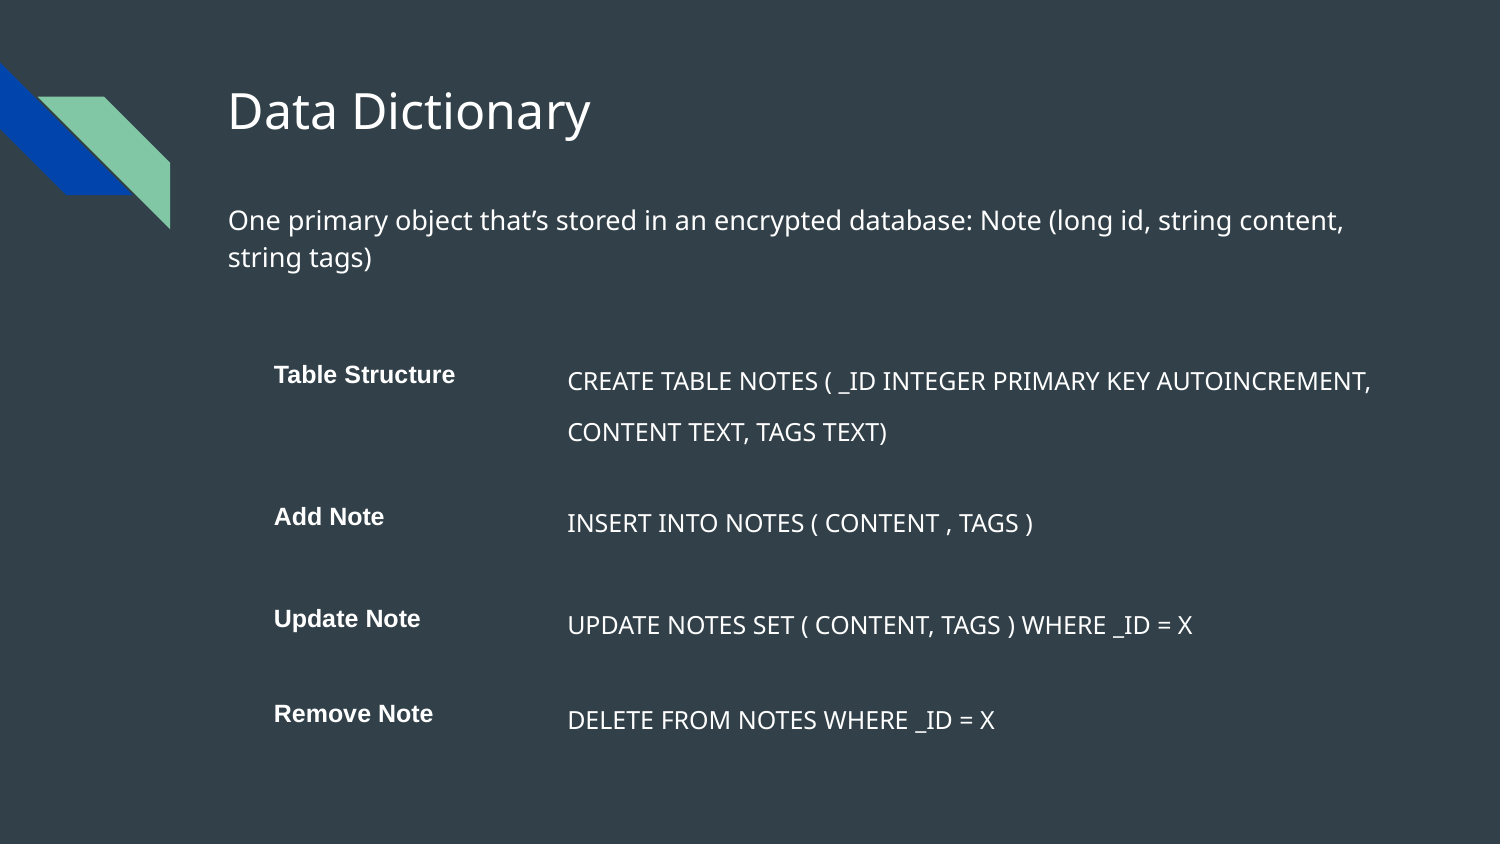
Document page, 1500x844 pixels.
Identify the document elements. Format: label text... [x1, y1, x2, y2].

table_cell UPDATE NOTES SET ( CONTENT, TAGS ) WHERE _ID = X [553, 576, 1432, 670]
table_cell Remove Note [260, 672, 552, 763]
table_cell INSERT INTO NOTES ( CONTENT , TAGS ) [553, 474, 1432, 575]
table_cell Add Note [260, 474, 552, 575]
table_header Table Structure [260, 332, 552, 473]
title Data Dictionary [212, 64, 1368, 183]
table_header CREATE TABLE NOTES ( _ID INTEGER PRIMARY KEY AUTOINCREMENT, CONTENT TEXT, TAGS TEXT) [553, 332, 1432, 473]
list One primary object that’s stored in an encrypted database: Note (long id, string content, string tags) [212, 183, 1438, 269]
table_cell Update Note [260, 576, 552, 670]
table_cell DELETE FROM NOTES WHERE _ID = X [553, 672, 1432, 763]
